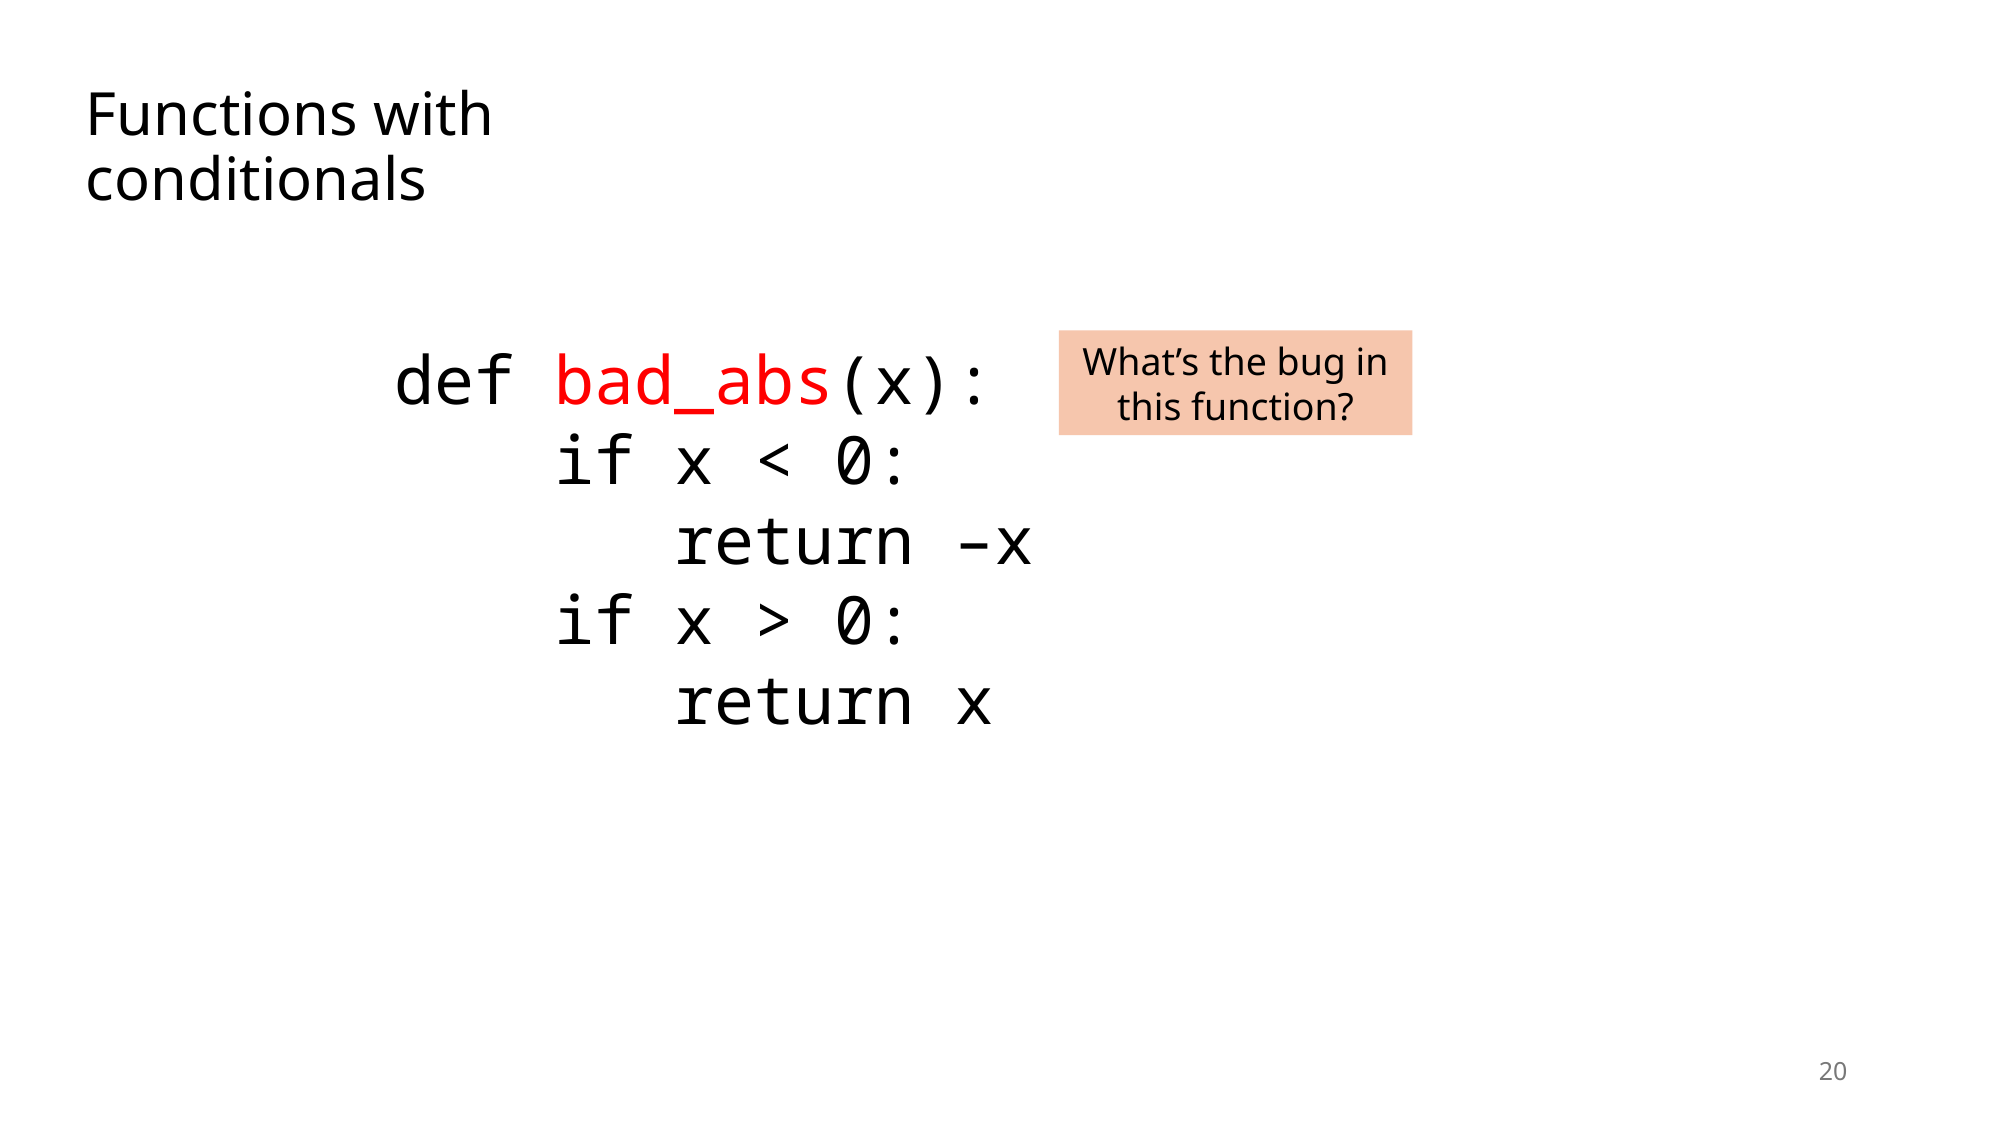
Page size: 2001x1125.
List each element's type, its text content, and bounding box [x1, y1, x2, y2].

text_box What’s the bug in this function? [1058, 330, 1413, 436]
title Functions with conditionals [70, 75, 796, 293]
text_box def bad_abs(x): if x < 0: return –x if x > 0: return x [379, 330, 1050, 745]
slide_number 20 [1412, 1042, 1863, 1103]
